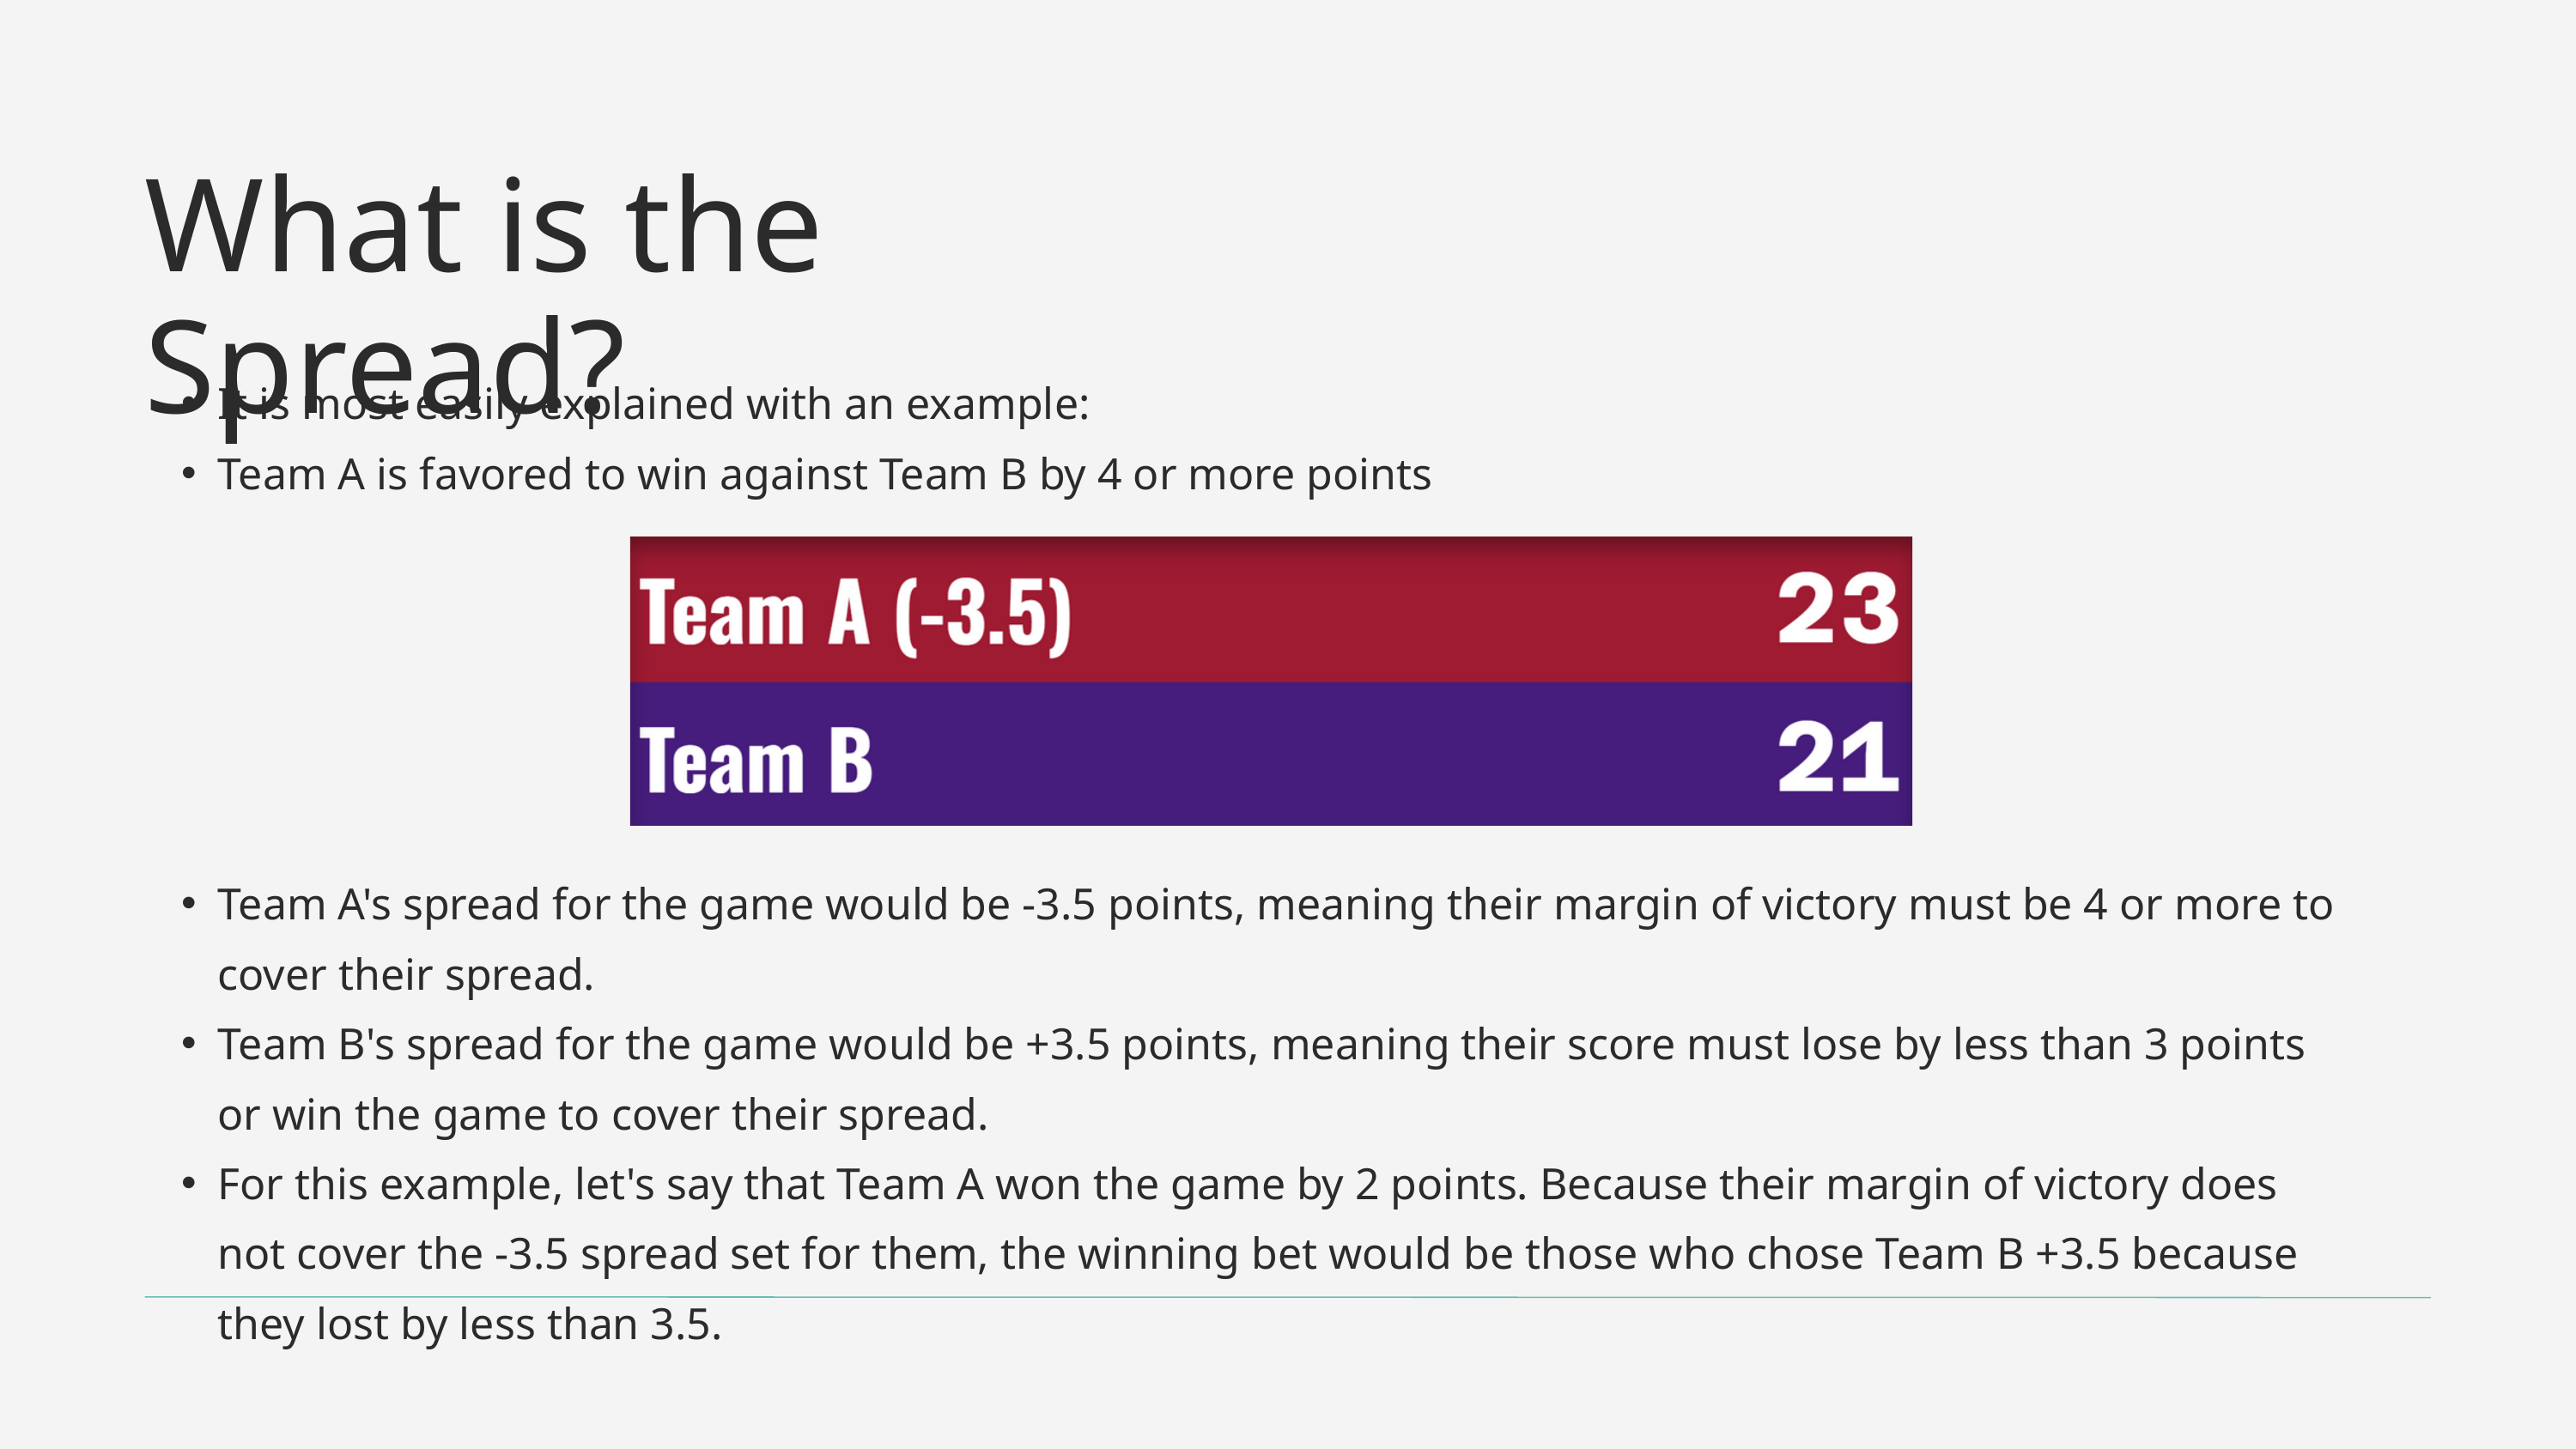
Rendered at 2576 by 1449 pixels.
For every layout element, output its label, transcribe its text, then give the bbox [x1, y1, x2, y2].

text_box What is the Spread? [144, 155, 1272, 440]
text_box It is most easily explained with an example: Team A is favored to win against Team B by 4 or more points Team A's spread for the game would be -3.5 points, meaning their margin of victory must be 4 or more to cover their spread. Team B's spread for the game would be +3.5 points, meaning their score must lose by less than 3 points or win the game to cover their spread. For this example, let's say that Team A won the game by 2 points. Because their margin of victory does not cover the -3.5 spread set for them, the winning bet would be those who chose Team B +3.5 because they lost by less than 3.5. [144, 367, 2355, 1349]
text_box [629, 537, 1913, 827]
